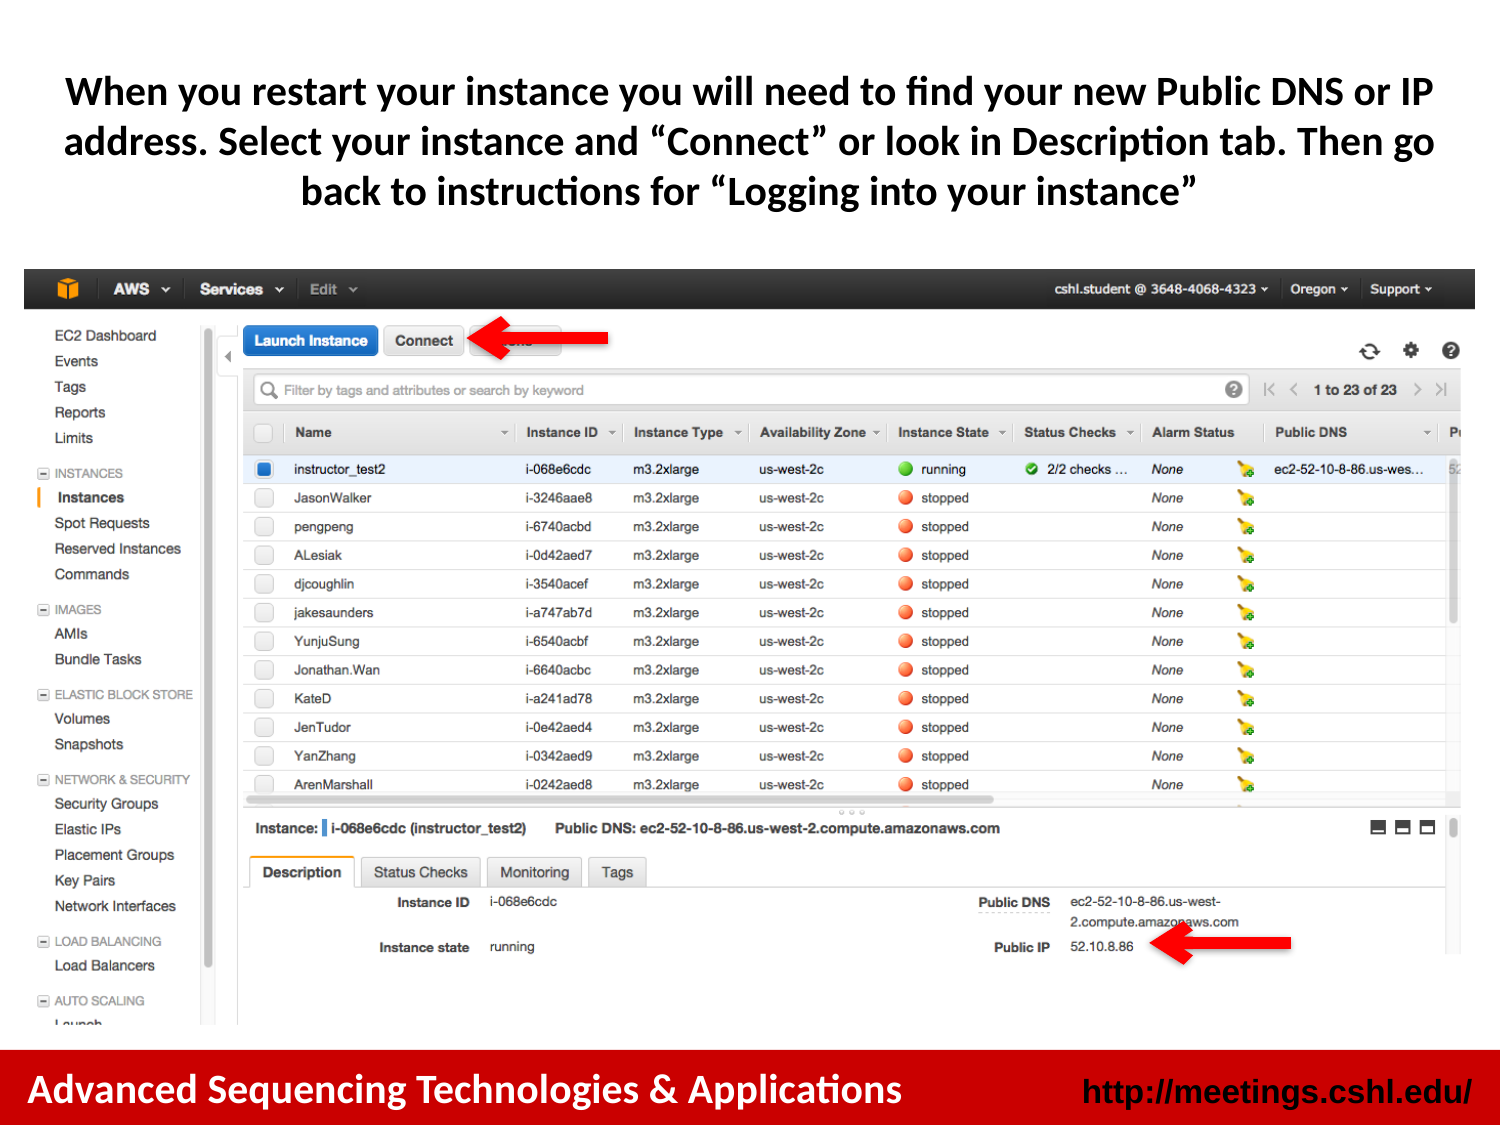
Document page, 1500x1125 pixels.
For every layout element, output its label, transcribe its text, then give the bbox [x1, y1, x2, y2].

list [24, 262, 1476, 1038]
title When you restart your instance you will need to find your new Public DNS or IP address. Select your instance and “Connect” or look in Description tab. Then go back to instructions for “Logging into your instance” [24, 45, 1475, 233]
